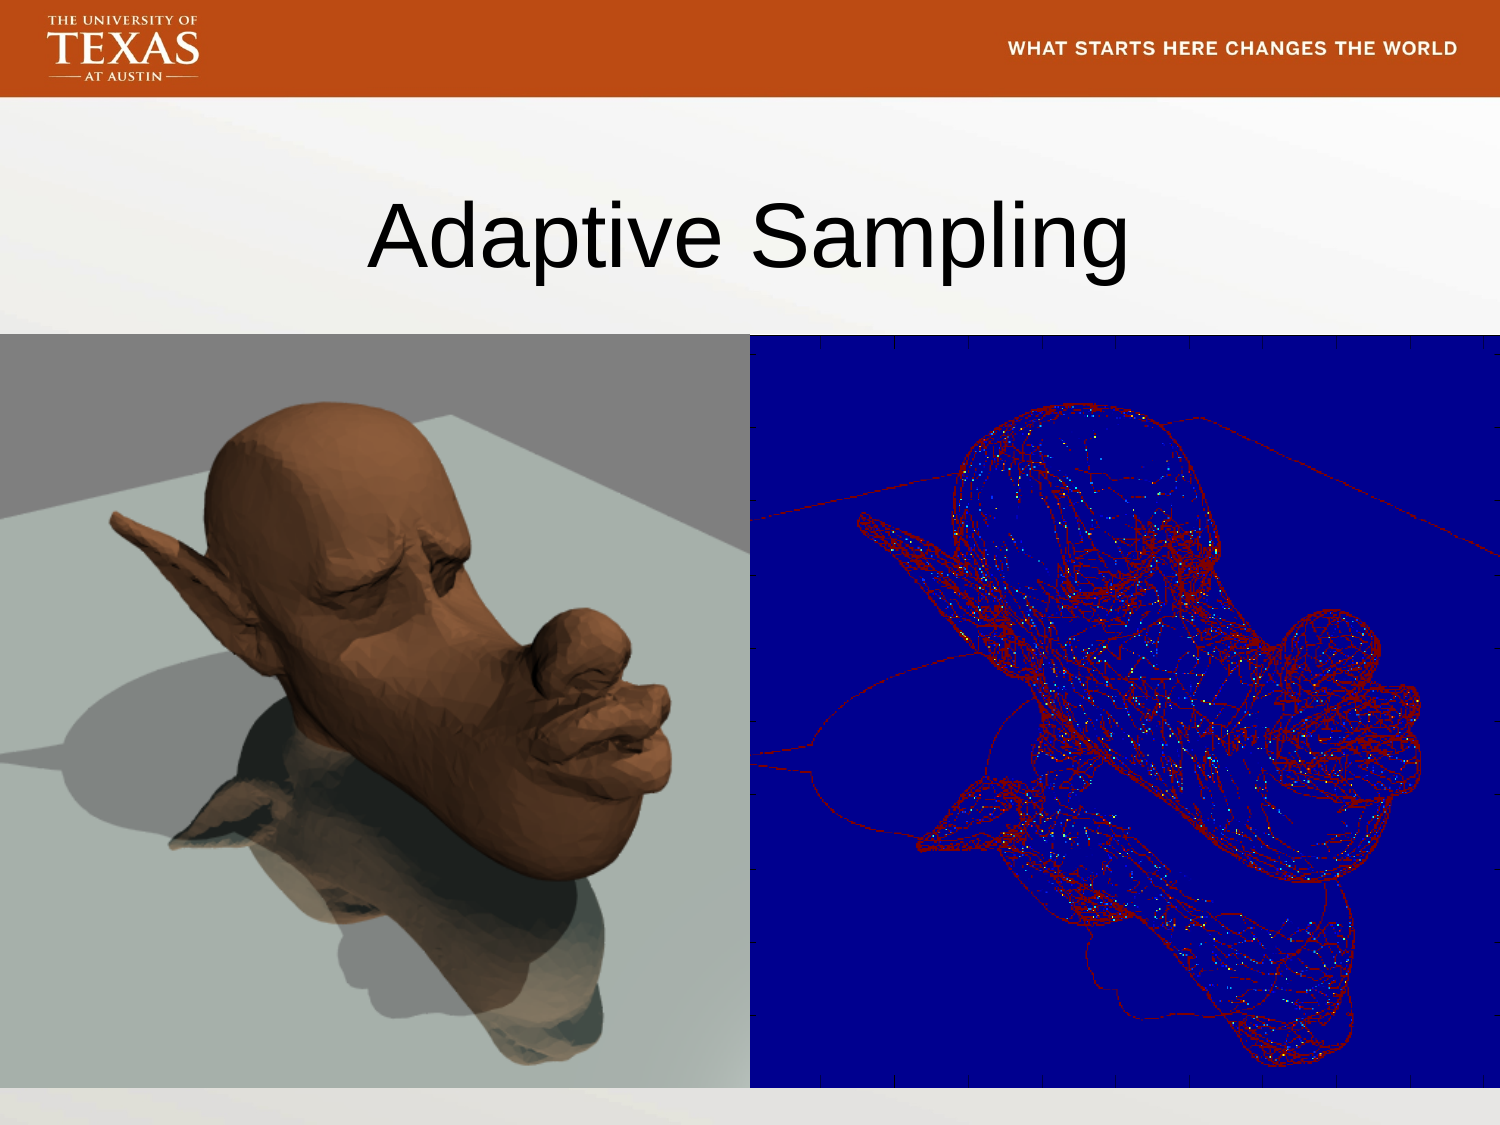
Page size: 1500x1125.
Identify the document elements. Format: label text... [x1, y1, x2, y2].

picture [0, 0, 1500, 1125]
title Adaptive Sampling [75, 137, 1425, 325]
